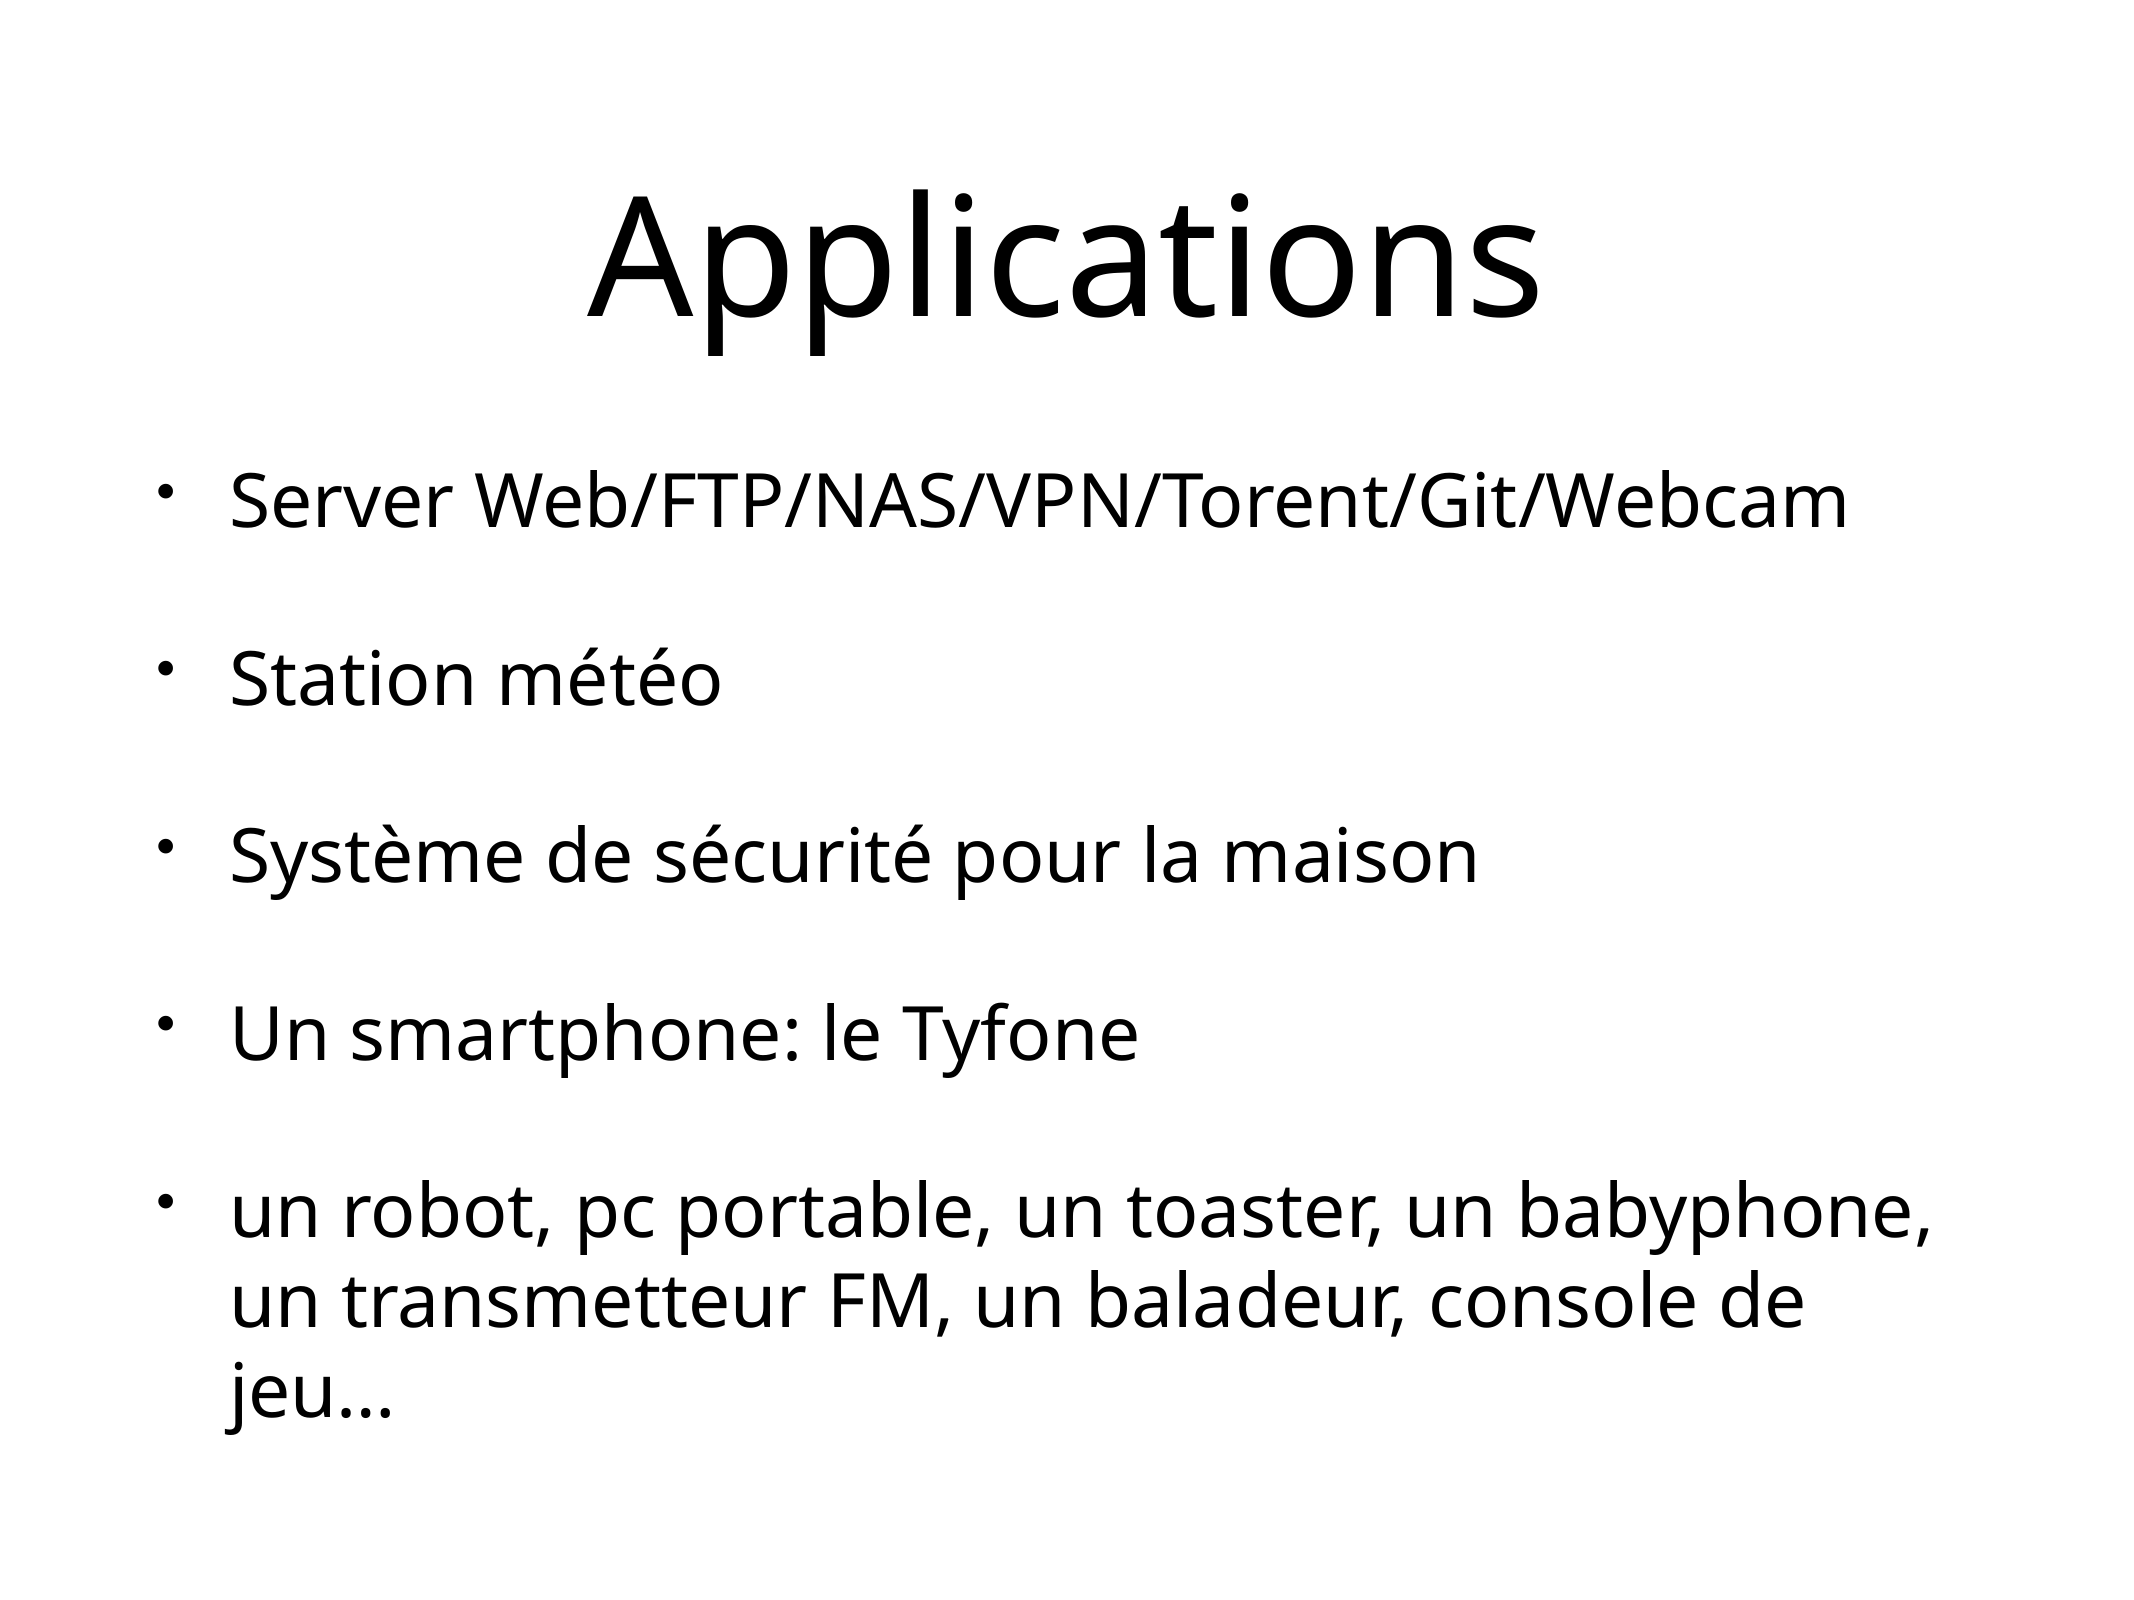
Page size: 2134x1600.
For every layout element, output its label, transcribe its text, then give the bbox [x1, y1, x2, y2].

list Server Web/FTP/NAS/VPN/Torent/Git/Webcam Station météo Système de sécurité pour la maison Un smartphone: le Tyfone un robot, pc portable, un toaster, un babyphone, un transmetteur FM, un baladeur, console de jeu… [155, 426, 1978, 1459]
title Applications [155, 72, 1978, 426]
